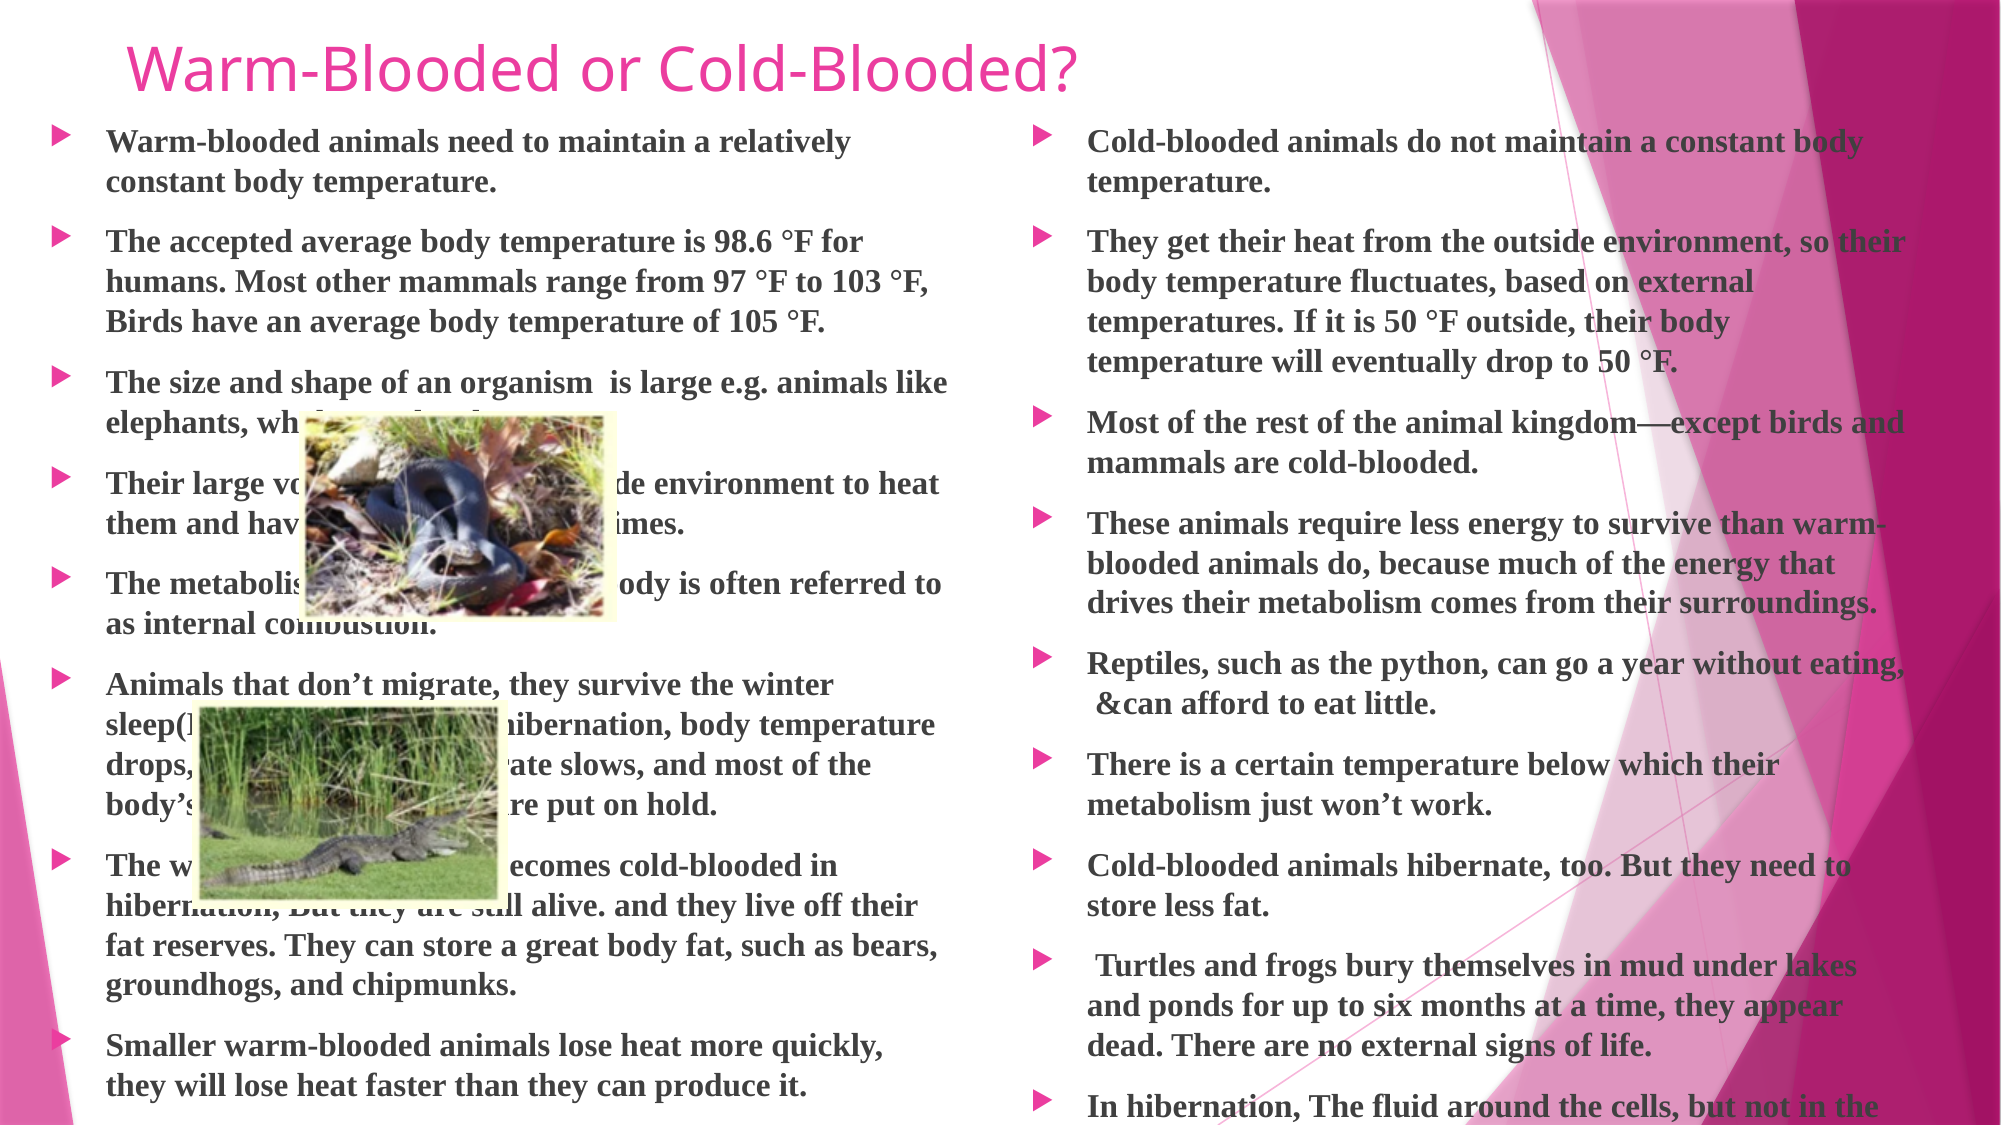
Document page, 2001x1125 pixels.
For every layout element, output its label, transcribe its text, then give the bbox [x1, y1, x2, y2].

title Warm-Blooded or Cold-Blooded? [111, 21, 1522, 112]
picture [191, 700, 509, 910]
list Cold-blooded animals do not maintain a constant body temperature. They get their heat from the outside environment, so their body temperature fluctuates, based on external temperatures. If it is 50 °F outside, their body temperature will eventually drop to 50 °F. Most of the rest of the animal kingdom—except birds and mammals are cold-blooded. These animals require less energy to survive than warm-blooded animals do, because much of the energy that drives their metabolism comes from their surroundings. Reptiles, such as the python, can go a year without eating, &can afford to eat little. There is a certain temperature below which their metabolism just won’t work. Cold-blooded animals hibernate, too. But they need to store less fat. Turtles and frogs bury themselves in mud under lakes and ponds for up to six months at a time, they appear dead. There are no external signs of life. In hibernation, The fluid around the cells, but not in the cells, is frozen solid. As water freezes outside the cell, water from within the cell is drawn out through osmosis. [1015, 111, 1923, 1104]
picture [298, 411, 617, 622]
list Warm-blooded animals need to maintain a relatively constant body temperature. The accepted average body temperature is 98.6 °F for humans. Most other mammals range from 97 °F to 103 °F, Birds have an average body temperature of 105 °F. The size and shape of an organism is large e.g. animals like elephants, whales, and walruses. Their large volume rely on the outside environment to heat them and have slow their response times. The metabolism of food within the body is often referred to as internal combustion. Animals that don’t migrate, they survive the winter sleep(Hibernation). During hibernation, body temperature drops, breathing and heart rate slows, and most of the body’s metabolic functions are put on hold. The warm-blooded animal becomes cold-blooded in hibernation, But they are still alive. and they live off their fat reserves. They can store a great body fat, such as bears, groundhogs, and chipmunks. Smaller warm-blooded animals lose heat more quickly, they will lose heat faster than they can produce it. [34, 111, 967, 1104]
